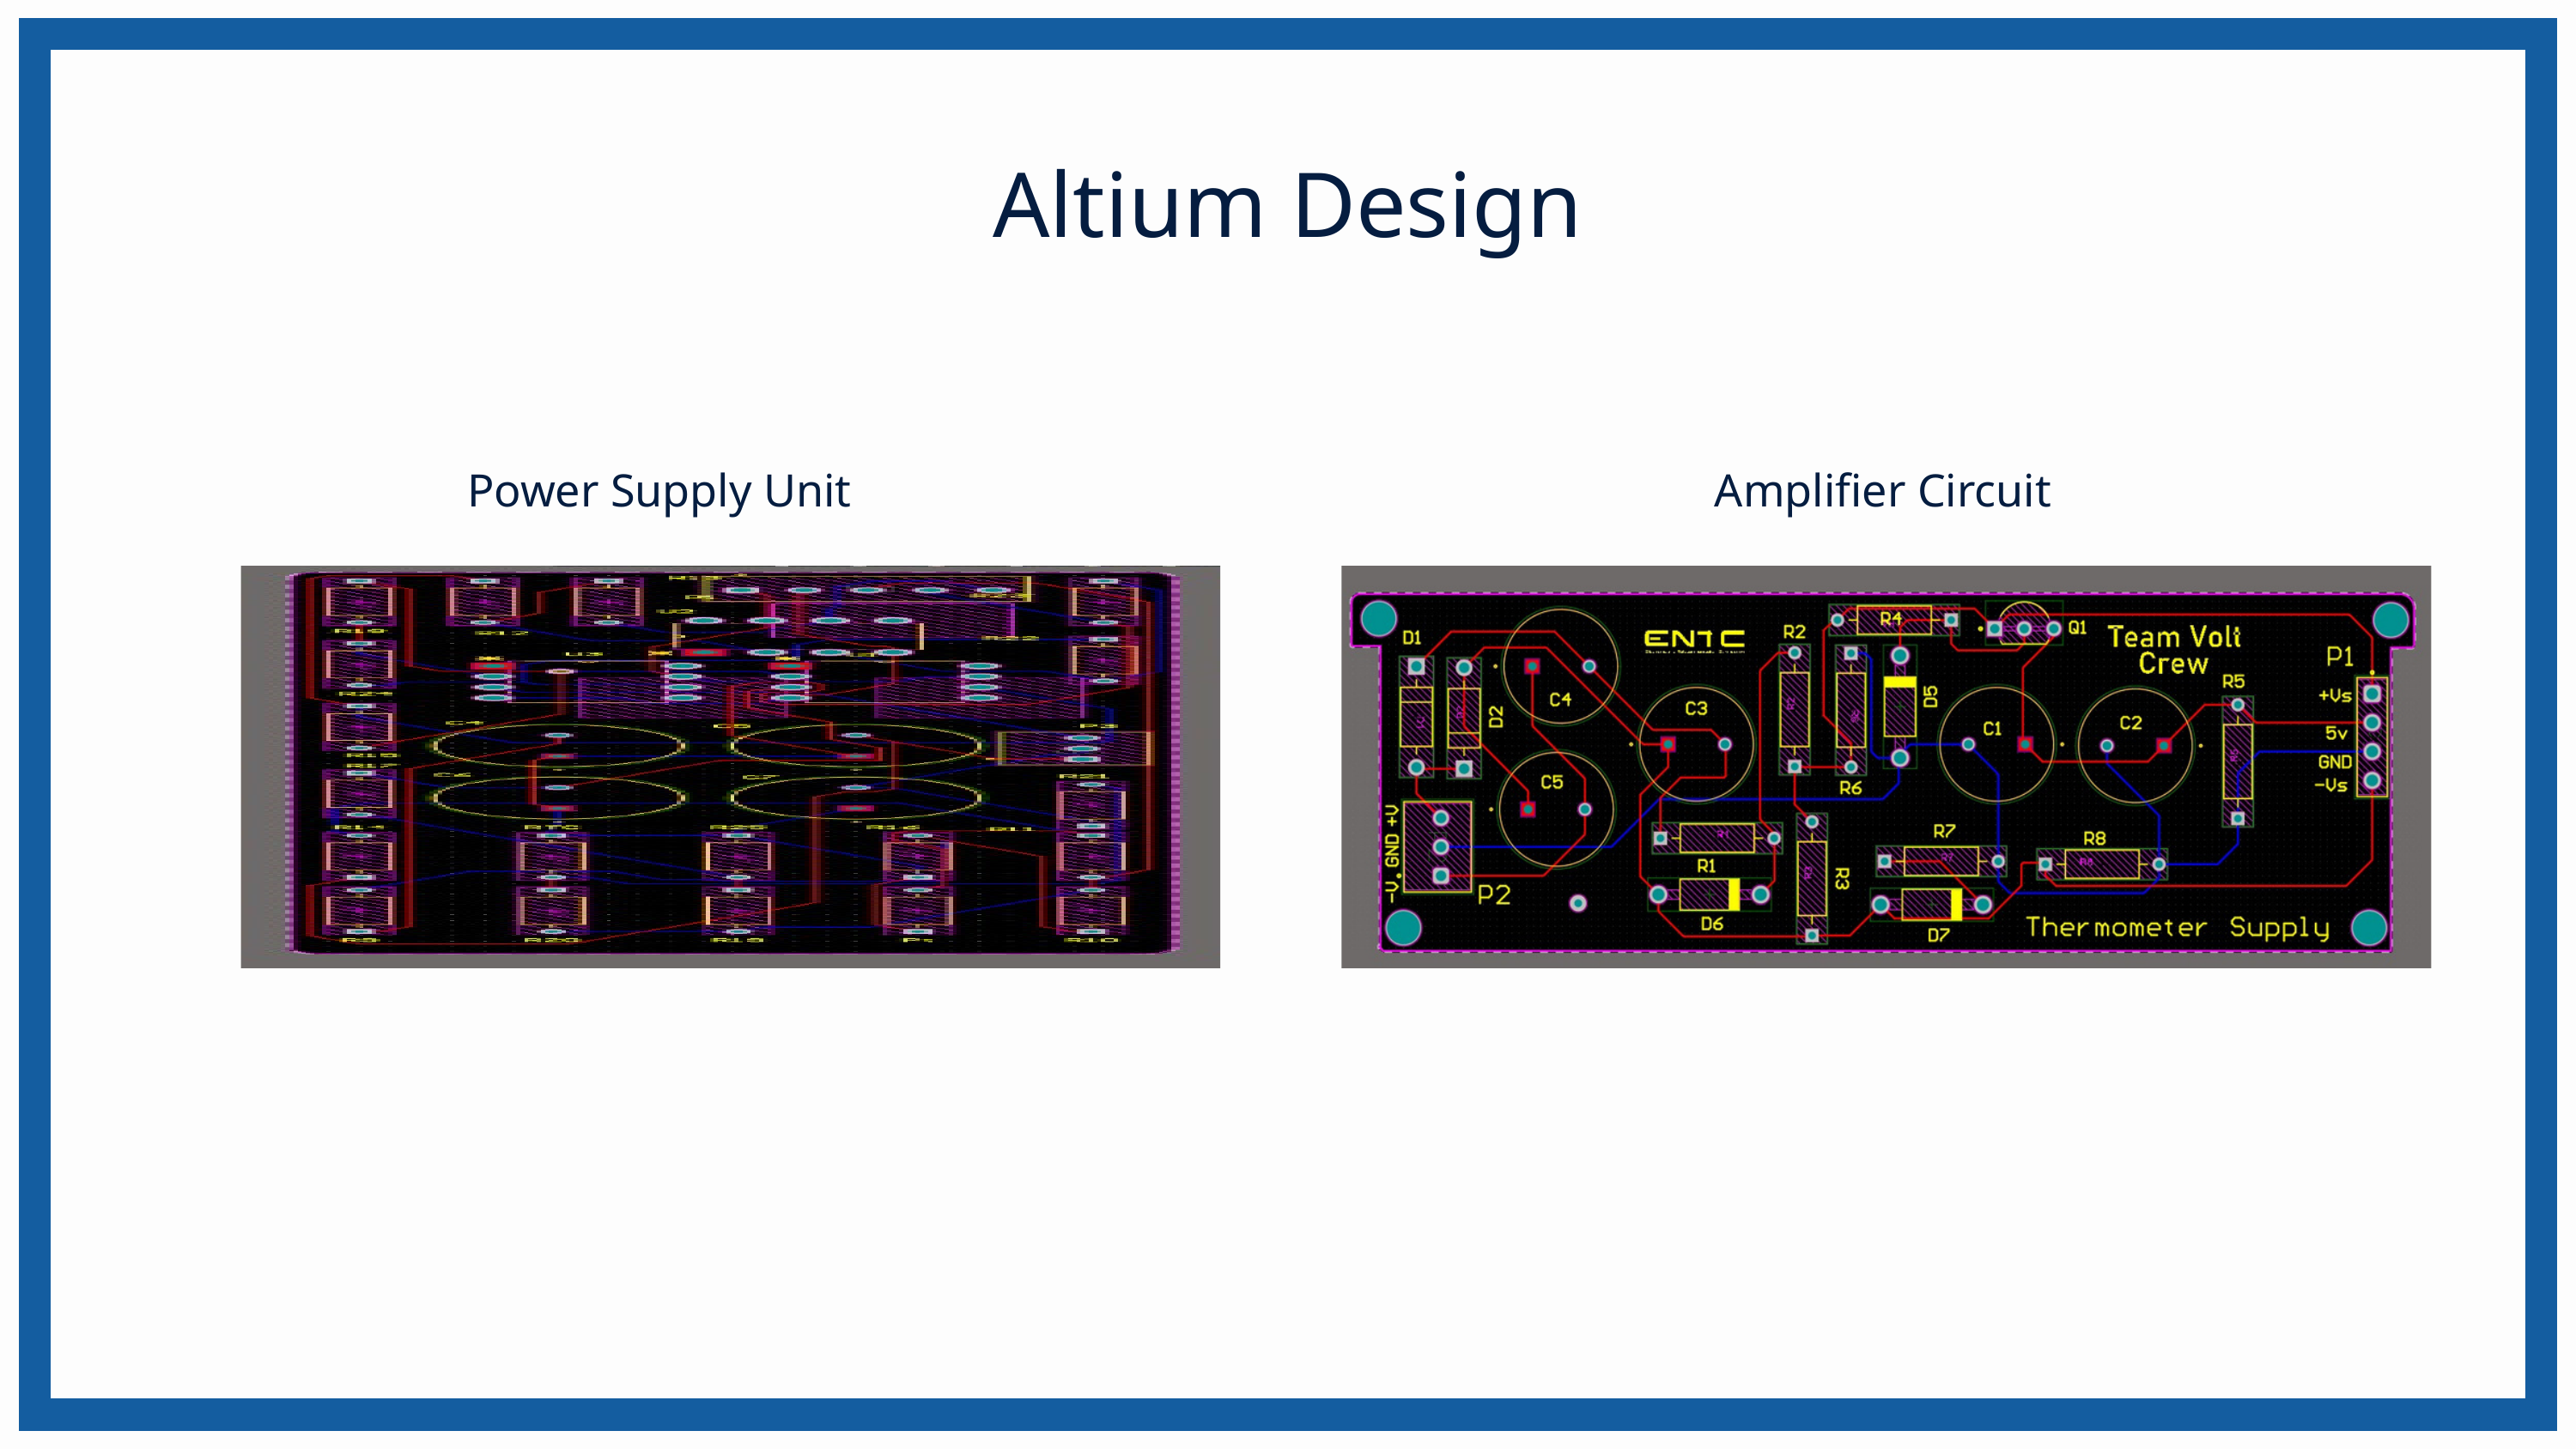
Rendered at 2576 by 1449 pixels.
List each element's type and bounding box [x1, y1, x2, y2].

text_box [34, 33, 2542, 1415]
